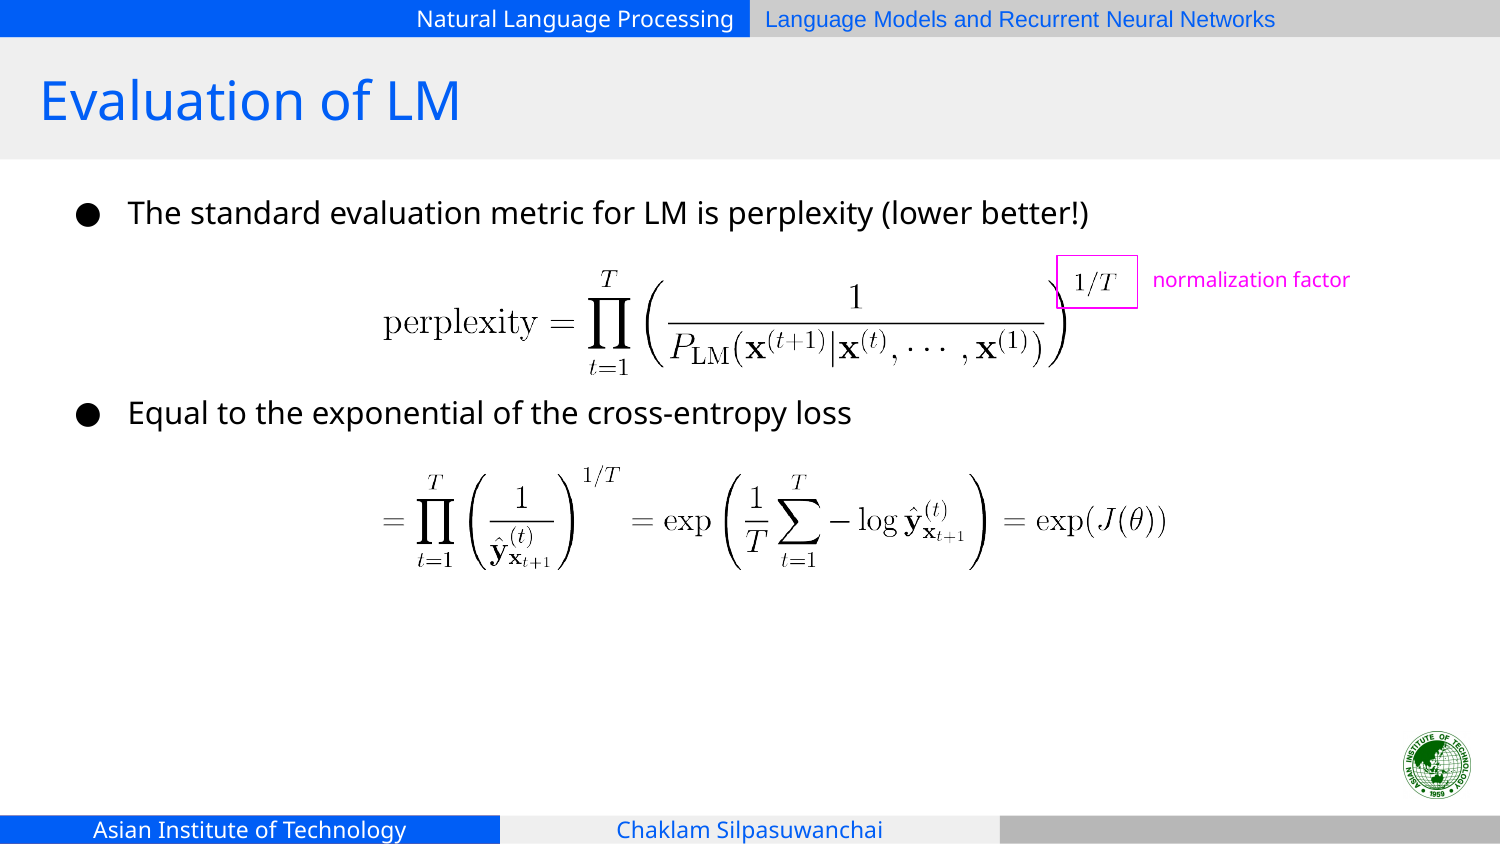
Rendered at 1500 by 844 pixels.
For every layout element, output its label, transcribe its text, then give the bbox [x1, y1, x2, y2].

title Evaluation of LM [24, 37, 1475, 160]
picture [383, 464, 1165, 570]
picture [1403, 750, 1471, 799]
text_box [1057, 255, 1138, 308]
picture [383, 269, 1117, 375]
text_box normalization factor [1137, 254, 1369, 305]
list The standard evaluation metric for LM is perplexity (lower better!) Equal to the exponential of the cross-entropy loss [37, 178, 1475, 750]
